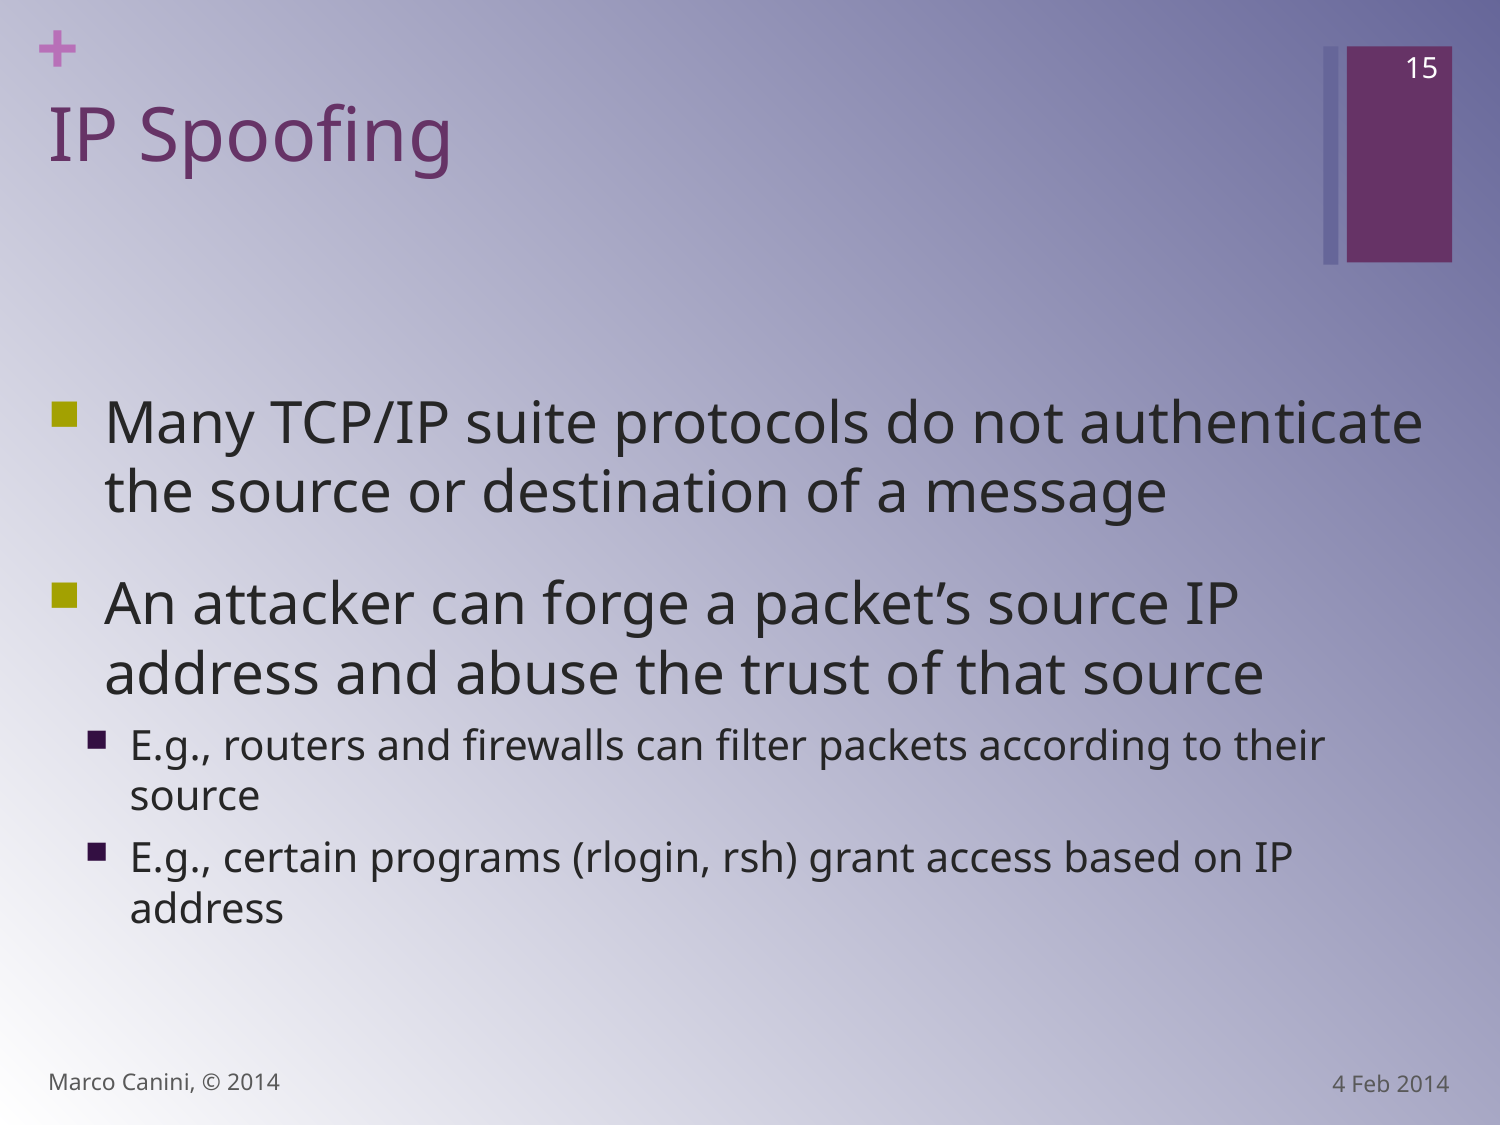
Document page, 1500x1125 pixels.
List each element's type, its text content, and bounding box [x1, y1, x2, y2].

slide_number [1114, 1053, 1465, 1114]
list Many TCP/IP suite protocols do not authenticate the source or destination of a message An attacker can forge a packet’s source IP address and abuse the trust of that source E.g., routers and firewalls can filter packets according to their source E.g., certain programs (rlogin, rsh) grant access based on IP address [33, 262, 1465, 1054]
title IP Spoofing [33, 79, 1322, 262]
slide_number 15 [1362, 39, 1454, 100]
footer Marco Canini, © 2014 [33, 1053, 1038, 1114]
